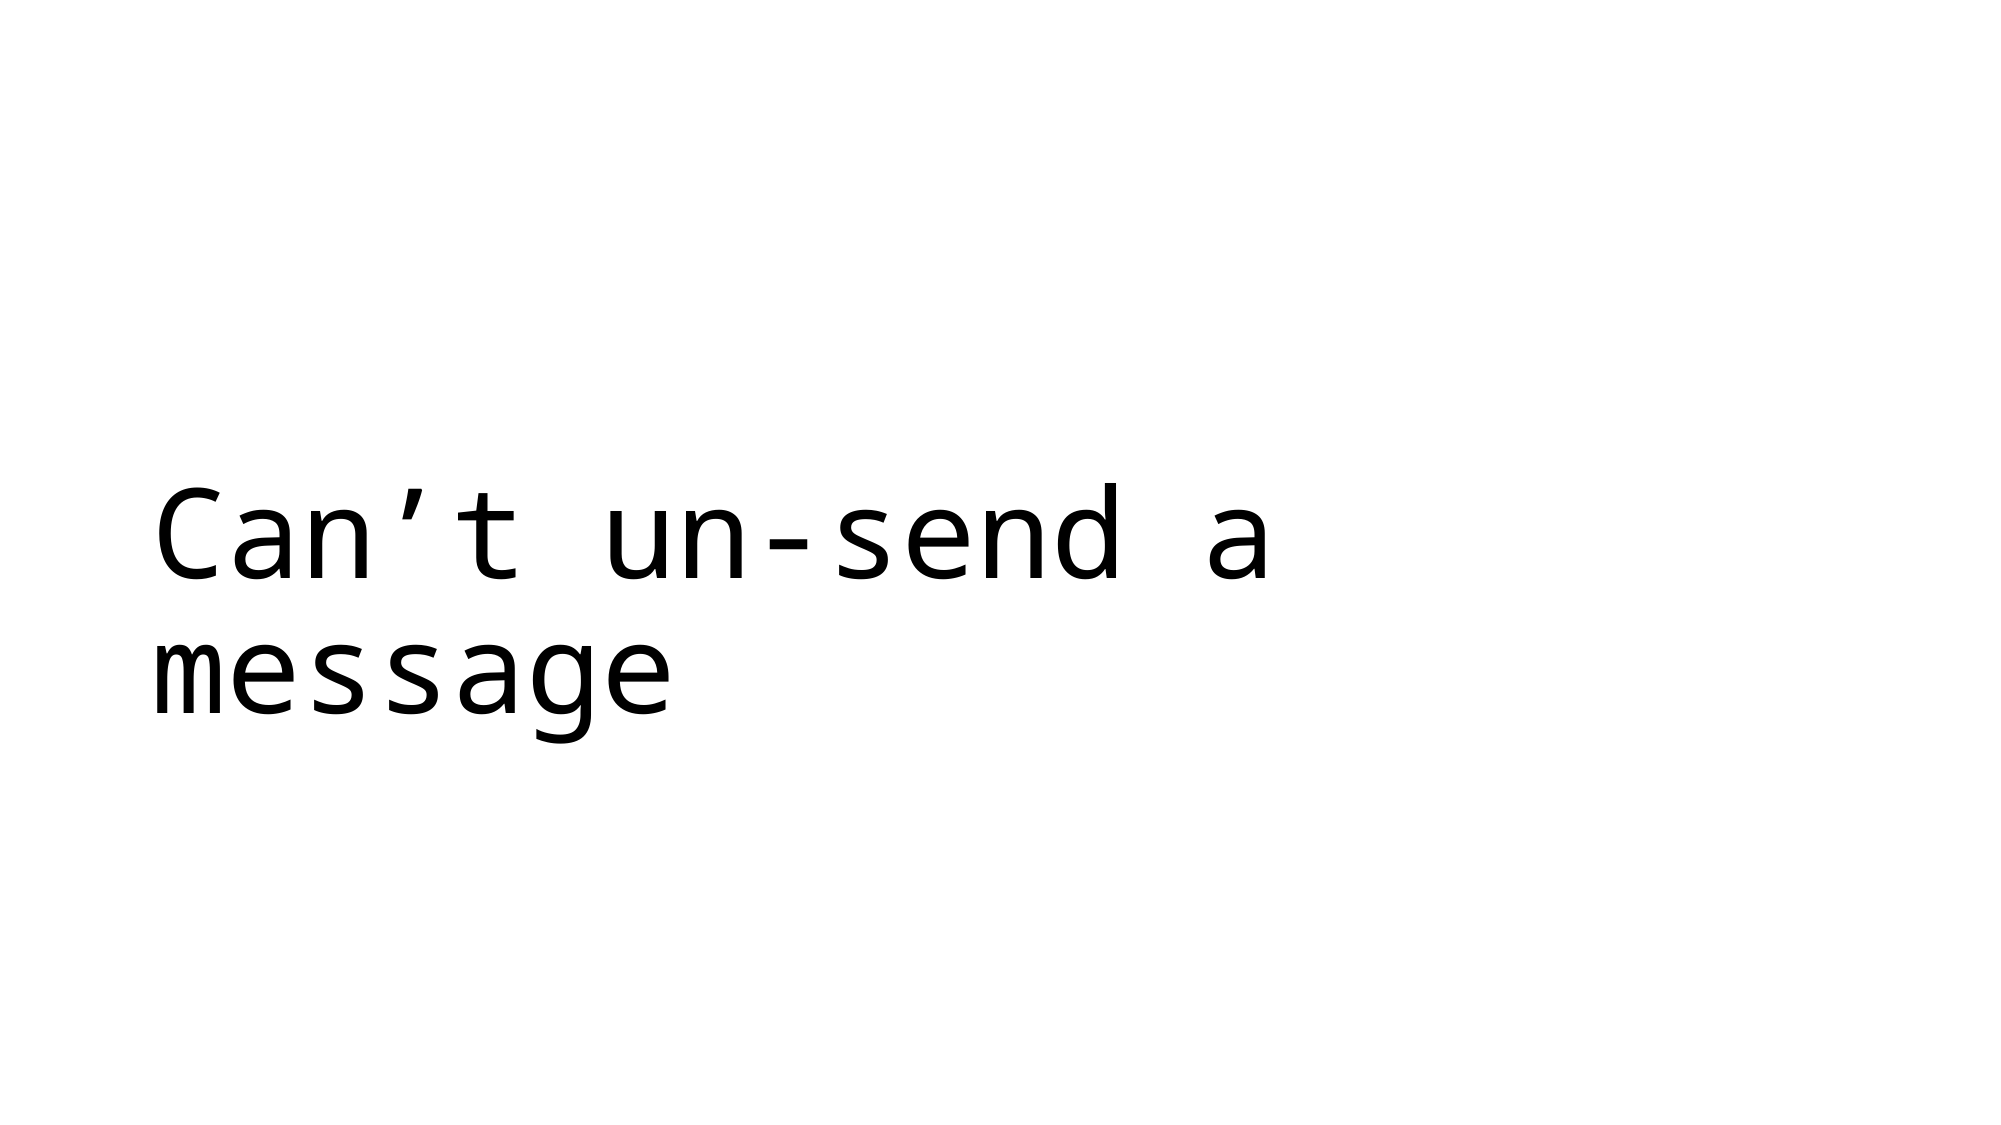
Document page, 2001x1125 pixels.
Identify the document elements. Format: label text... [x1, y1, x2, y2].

title Can’t un-send a message [136, 280, 1862, 749]
